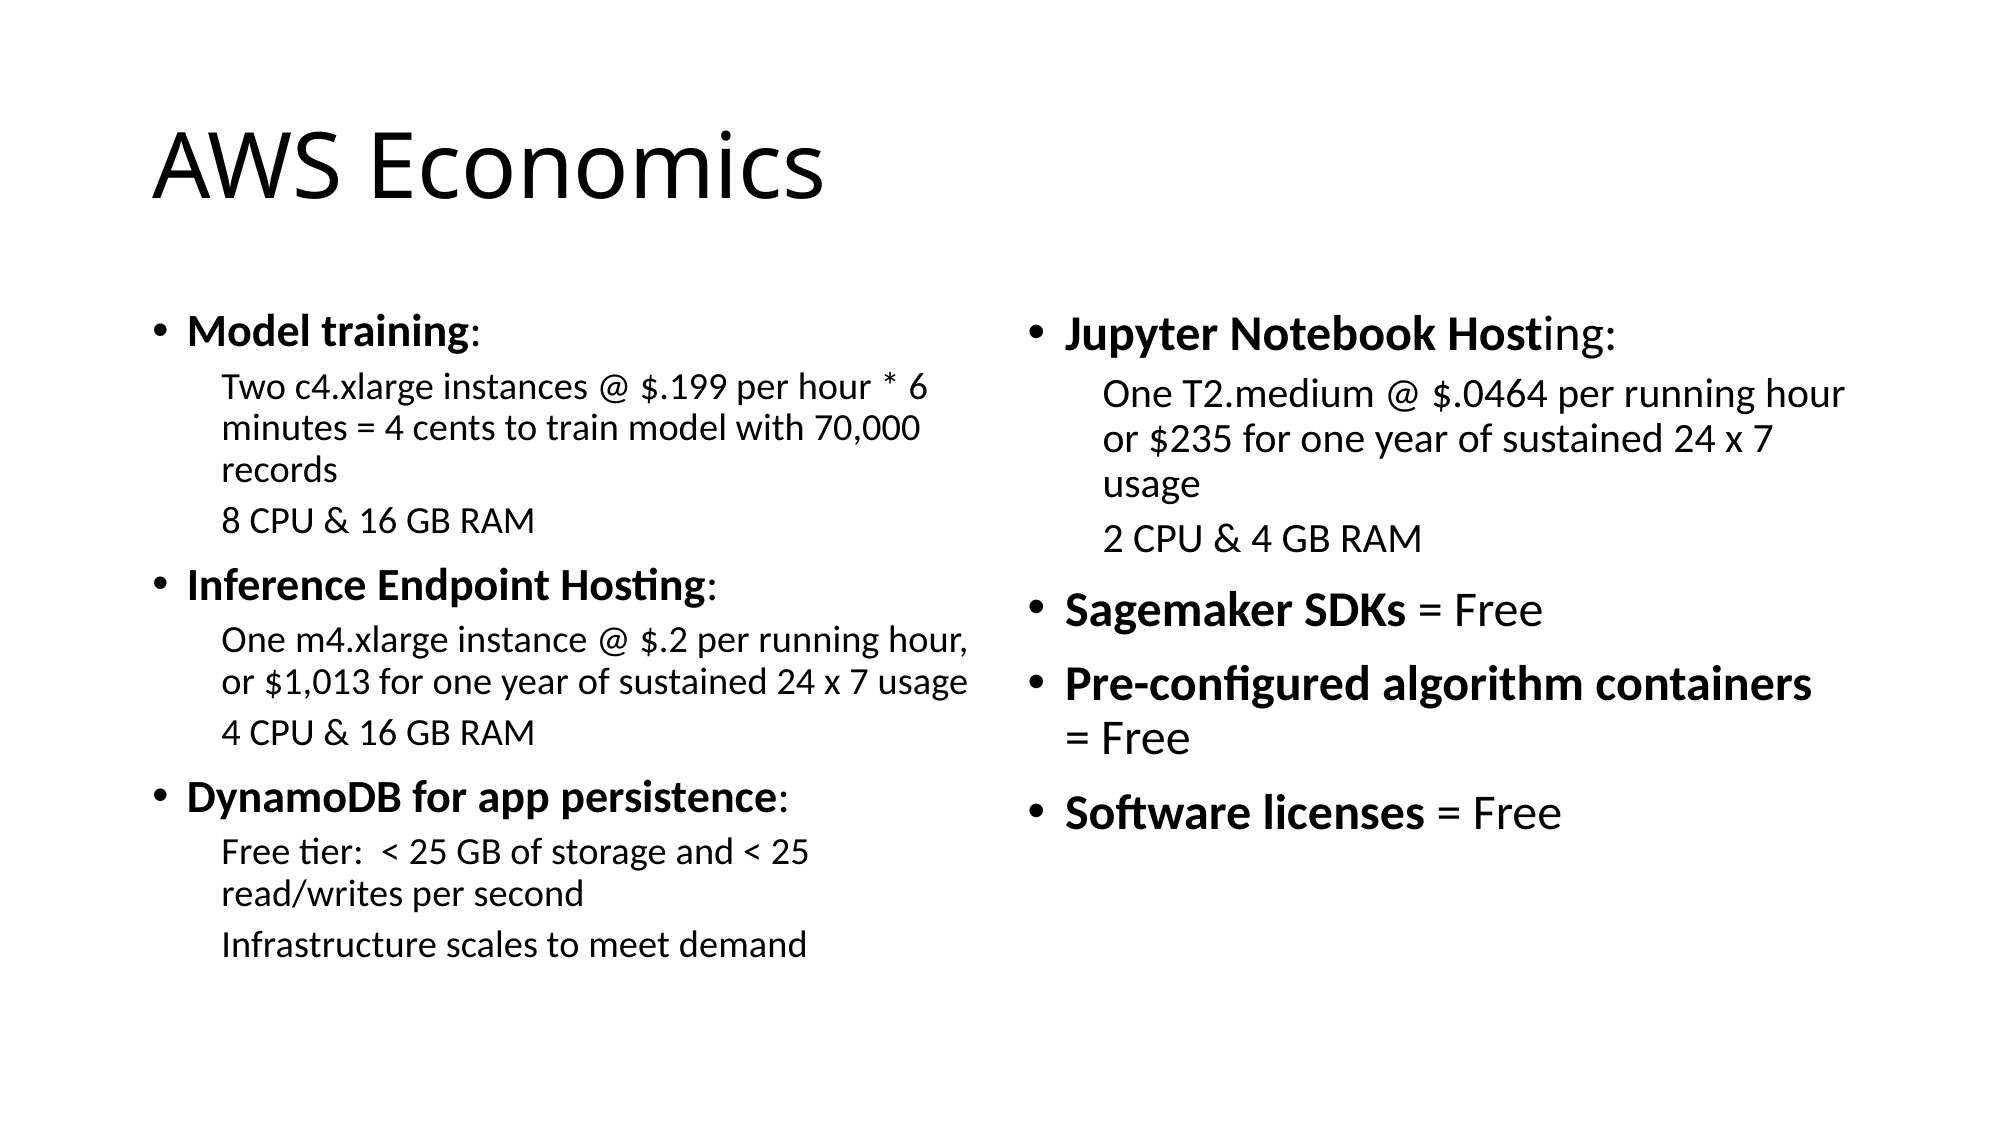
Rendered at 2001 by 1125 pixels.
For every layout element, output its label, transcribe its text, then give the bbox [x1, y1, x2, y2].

list Jupyter Notebook Hosting: One T2.medium @ $.0464 per running hour or $235 for one year of sustained 24 x 7 usage 2 CPU & 4 GB RAM Sagemaker SDKs = Free Pre-configured algorithm containers = Free Software licenses = Free [1012, 299, 1863, 1014]
list Model training: Two c4.xlarge instances @ $.199 per hour * 6 minutes = 4 cents to train model with 70,000 records 8 CPU & 16 GB RAM Inference Endpoint Hosting: One m4.xlarge instance @ $.2 per running hour, or $1,013 for one year of sustained 24 x 7 usage 4 CPU & 16 GB RAM DynamoDB for app persistence: Free tier: < 25 GB of storage and < 25 read/writes per second Infrastructure scales to meet demand [137, 299, 988, 1014]
title AWS Economics [137, 59, 1863, 278]
